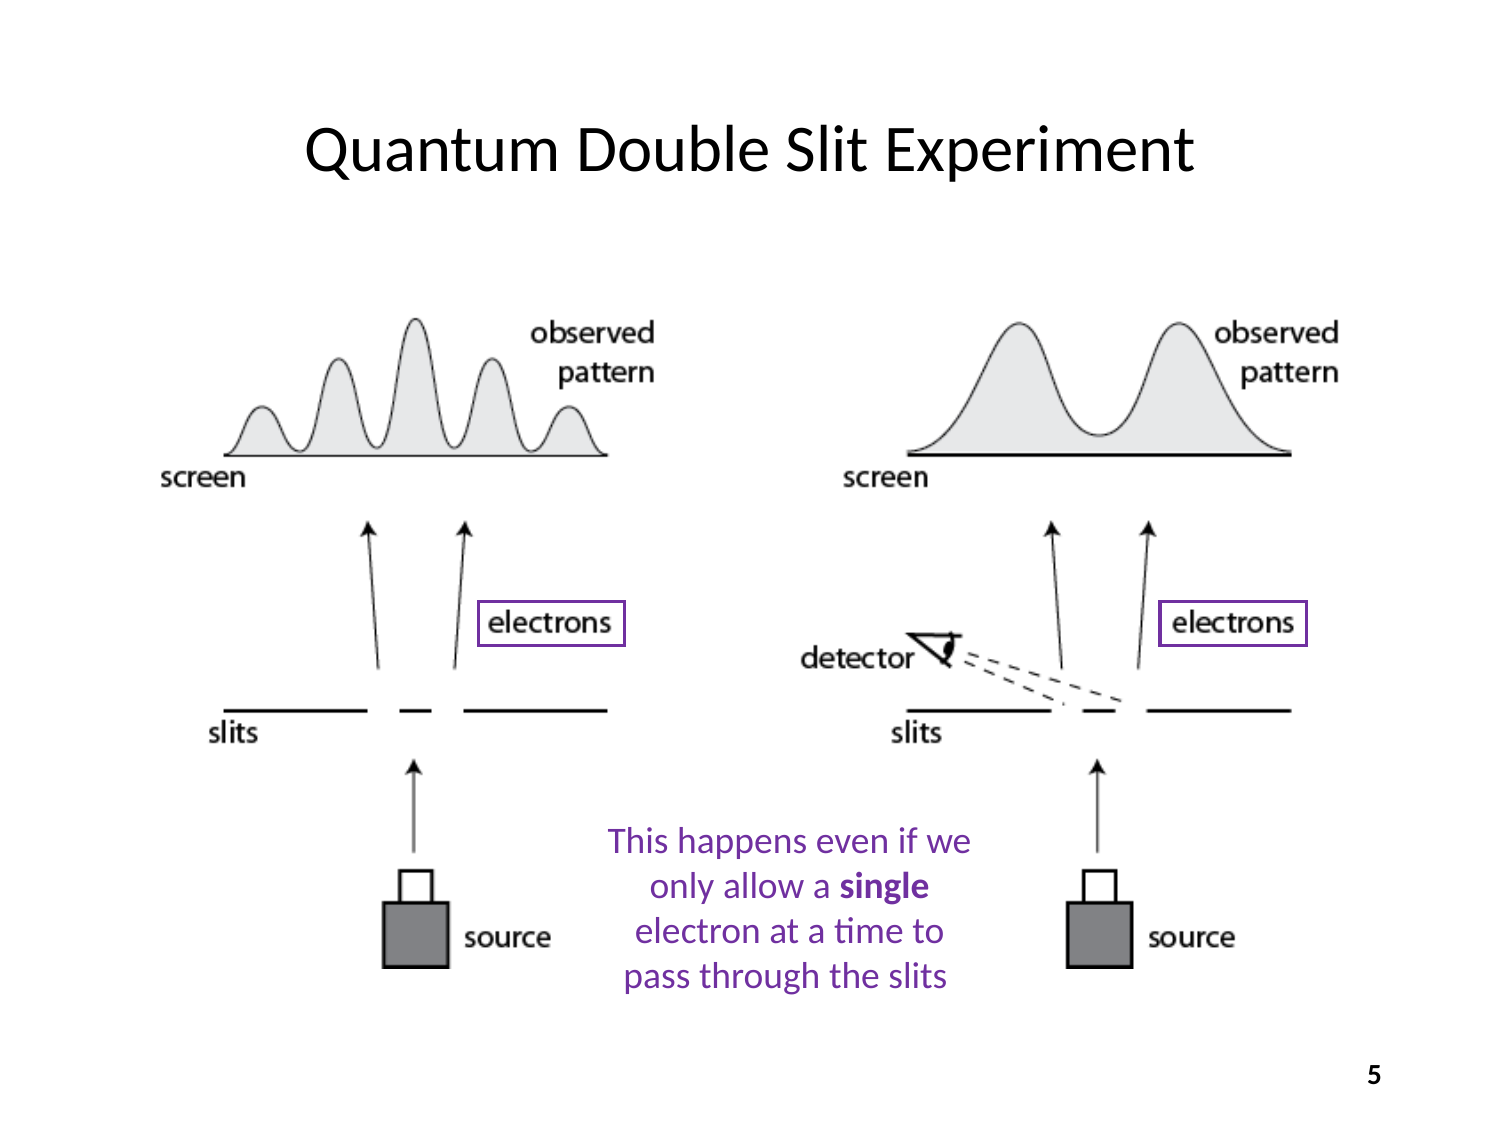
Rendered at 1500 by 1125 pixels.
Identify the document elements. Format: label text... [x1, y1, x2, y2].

slide_number 5 [1059, 1042, 1397, 1103]
picture [160, 315, 1340, 969]
title Quantum Double Slit Experiment [103, 59, 1397, 241]
text_box This happens even if we only allow a single electron at a time to pass through the slits [585, 969, 995, 1004]
